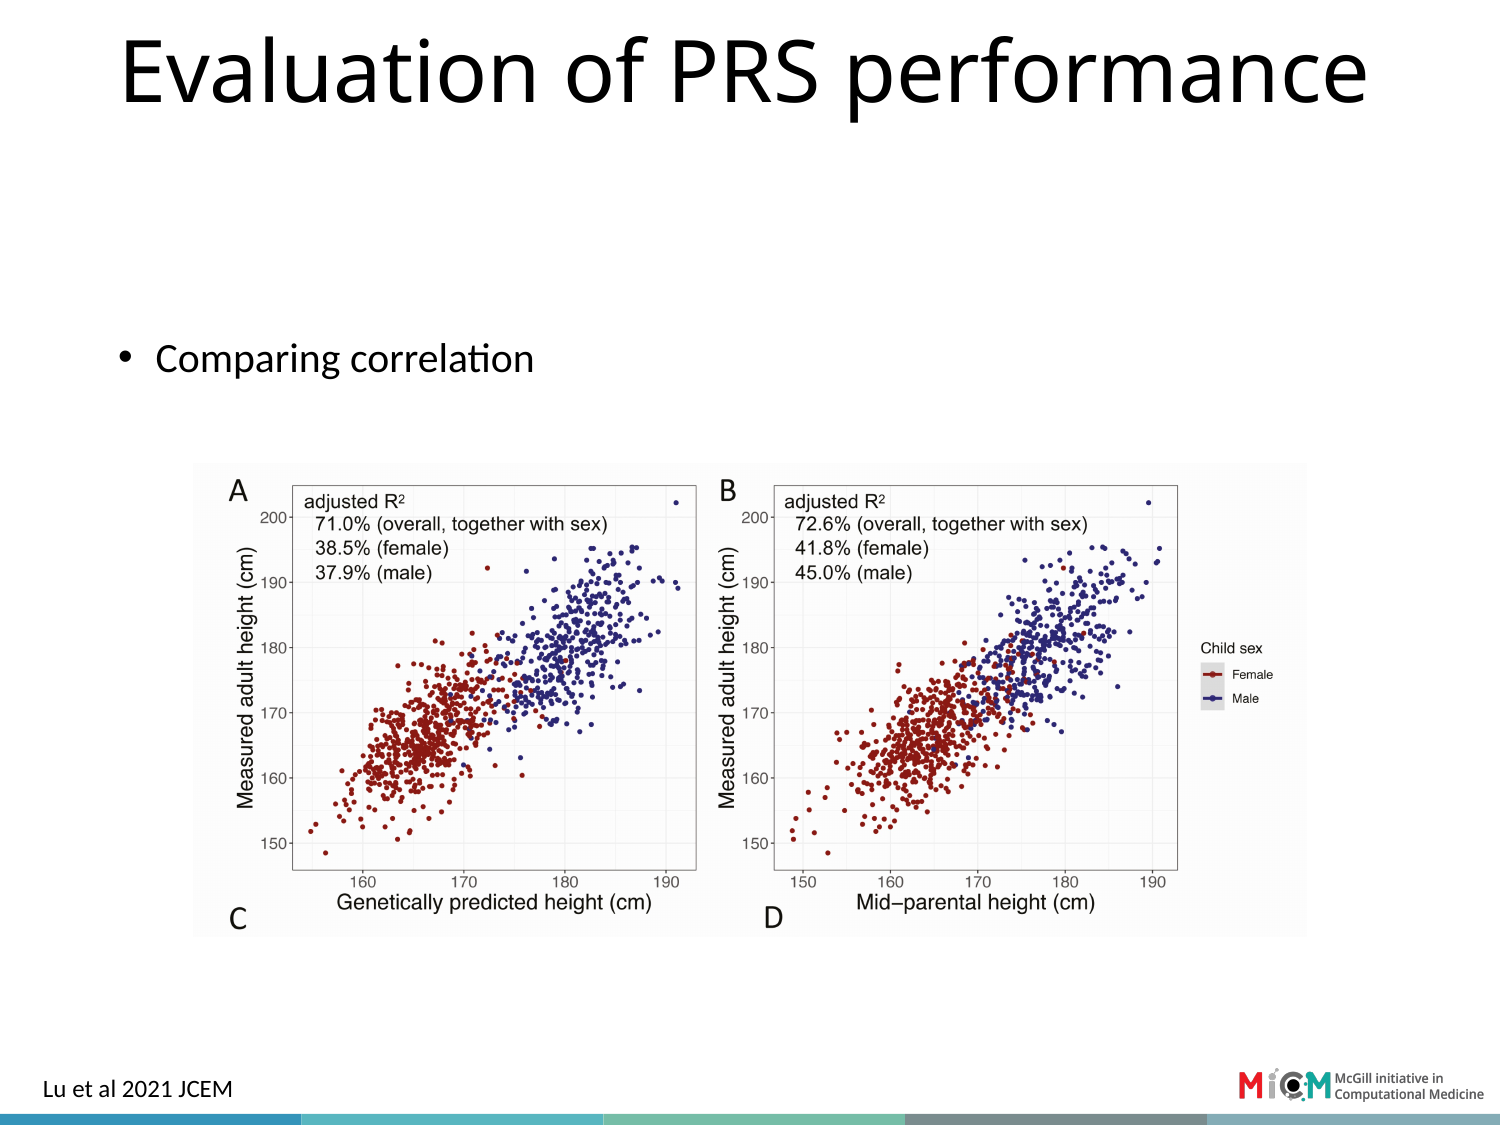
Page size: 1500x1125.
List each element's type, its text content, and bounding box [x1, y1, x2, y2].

picture [1211, 1051, 1500, 1122]
picture [193, 463, 1307, 937]
title Evaluation of PRS performance [103, 17, 1397, 131]
list Comparing correlation [103, 328, 585, 413]
text_box Lu et al 2021 JCEM [28, 1065, 249, 1110]
